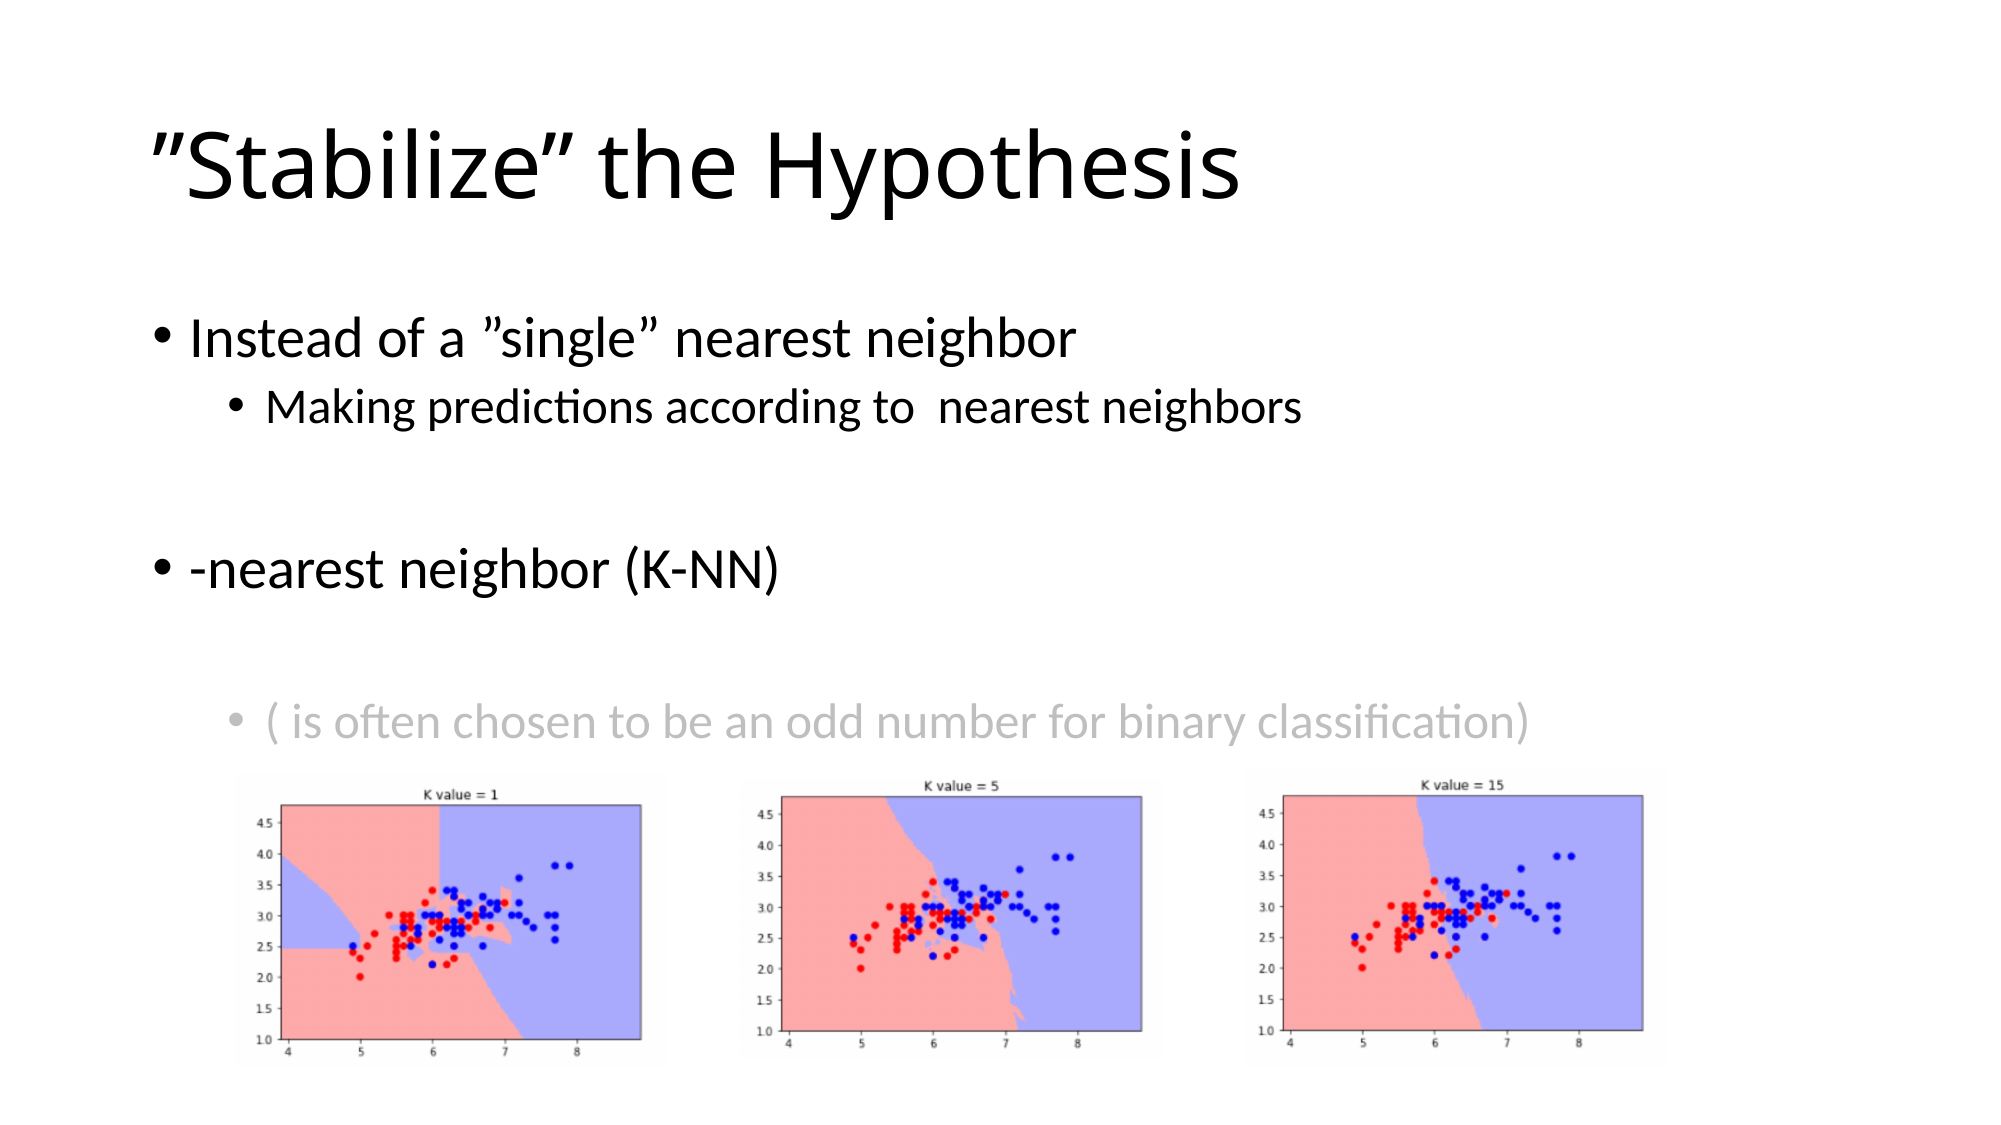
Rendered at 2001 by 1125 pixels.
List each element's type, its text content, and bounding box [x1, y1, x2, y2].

title ”Stabilize” the Hypothesis [137, 59, 1863, 278]
picture [739, 778, 1162, 1060]
picture [234, 772, 668, 1066]
picture [1245, 768, 1668, 1066]
